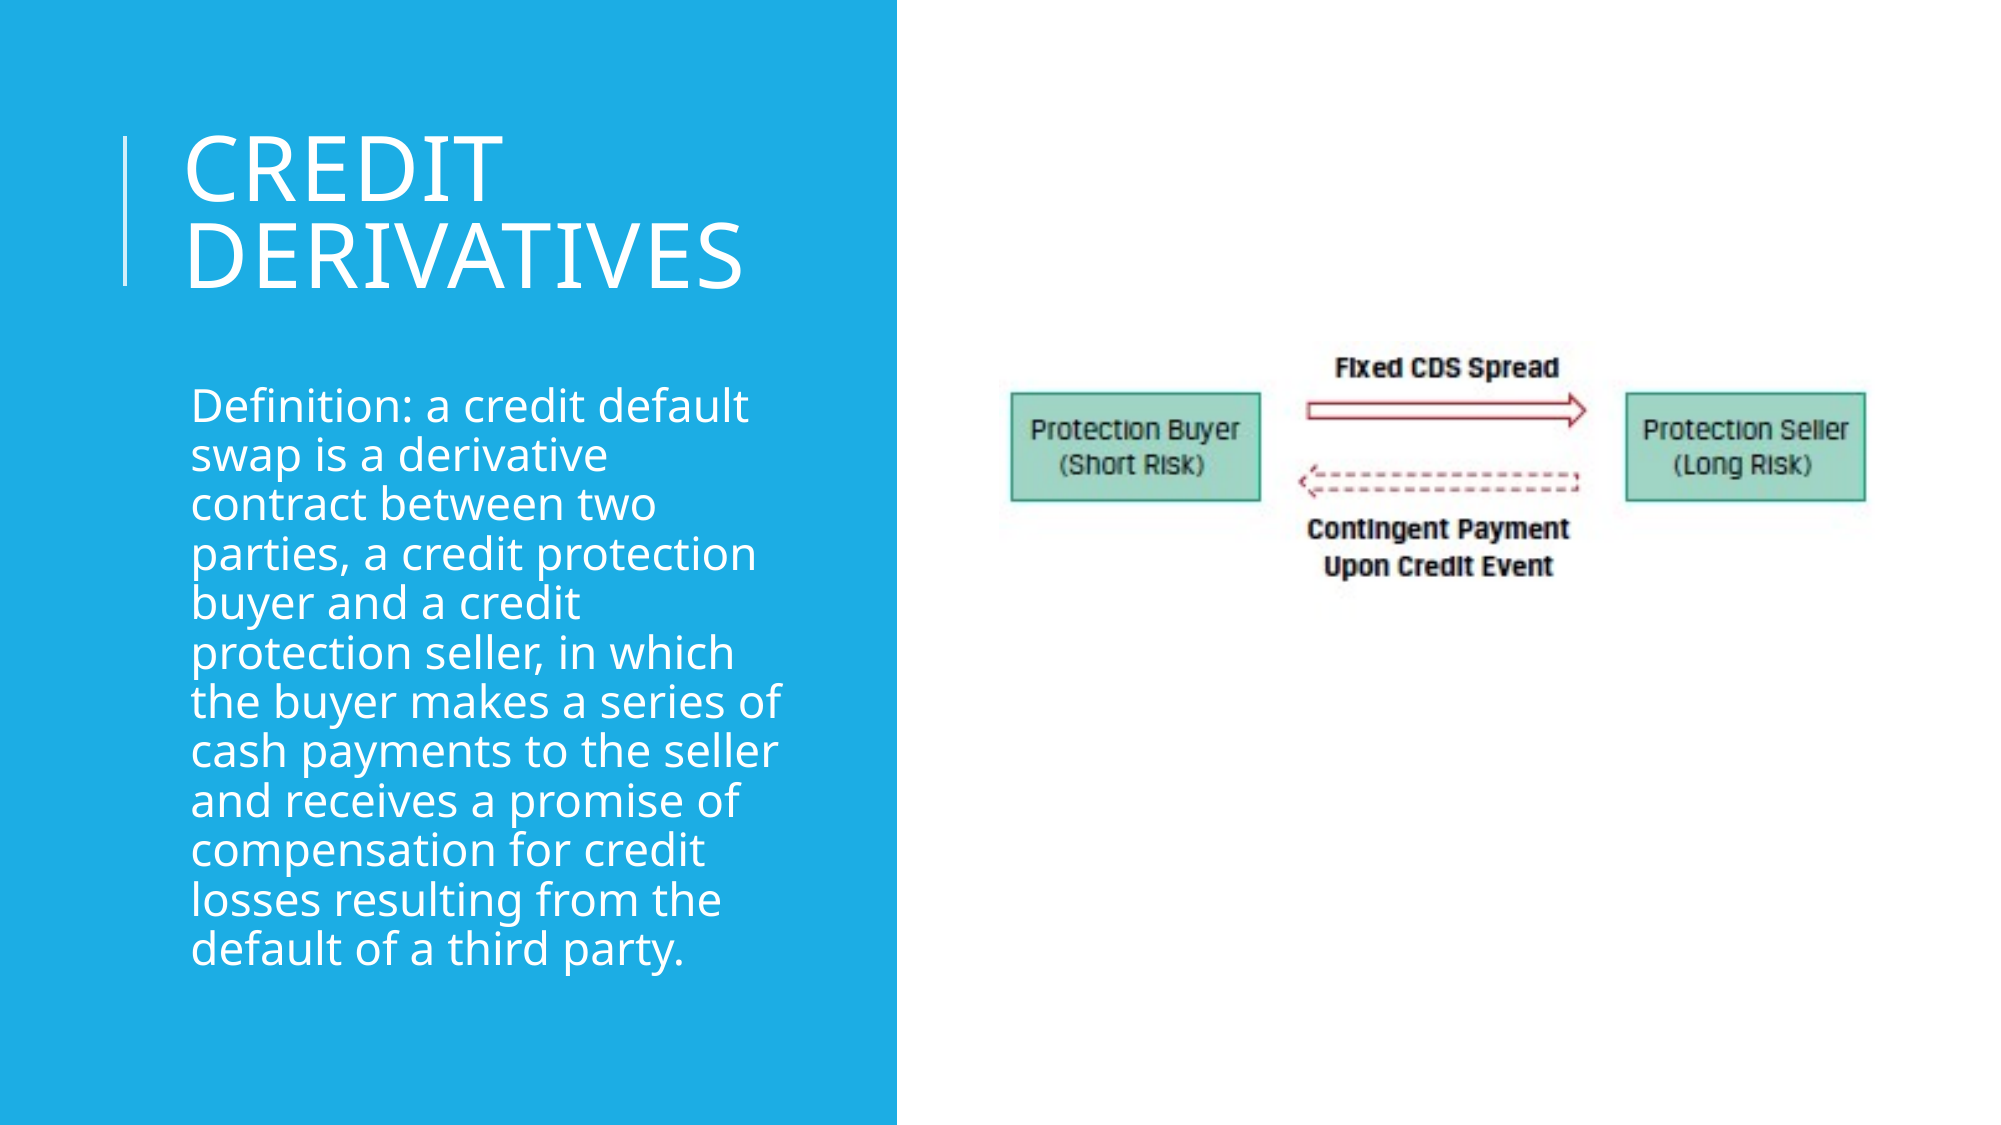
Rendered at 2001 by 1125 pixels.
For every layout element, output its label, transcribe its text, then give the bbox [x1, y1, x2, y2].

picture [999, 341, 1899, 630]
list Definition: a credit default swap is a derivative contract between two parties, a credit protection buyer and a credit protection seller, in which the buyer makes a series of cash payments to the seller and receives a promise of compensation for credit losses resulting from the default of a third party. [168, 375, 790, 1020]
title Credit Derivatives [168, 96, 788, 342]
text_box [0, 0, 898, 1125]
